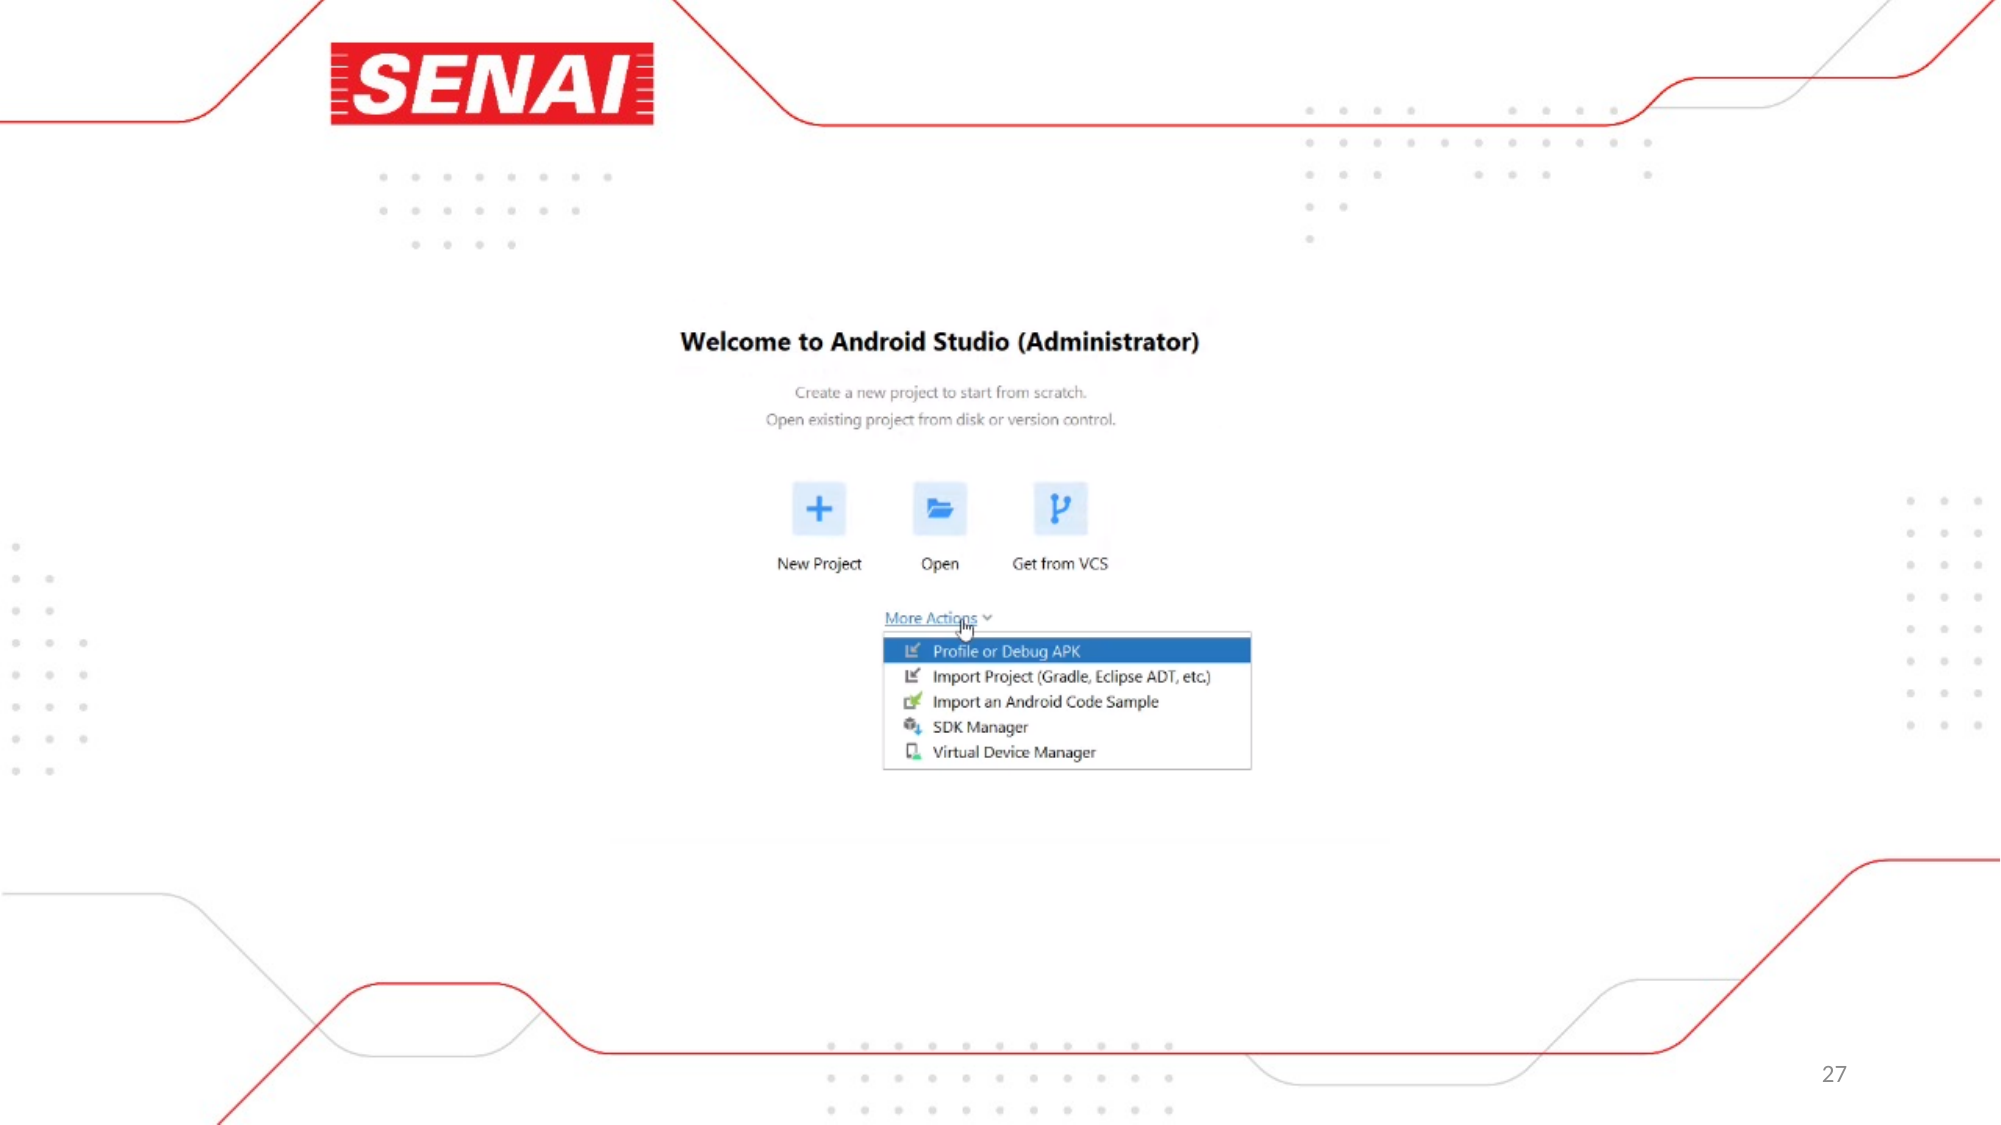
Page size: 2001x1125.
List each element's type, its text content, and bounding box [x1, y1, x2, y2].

slide_number 27 [1412, 1042, 1863, 1103]
picture [0, 0, 2001, 1125]
